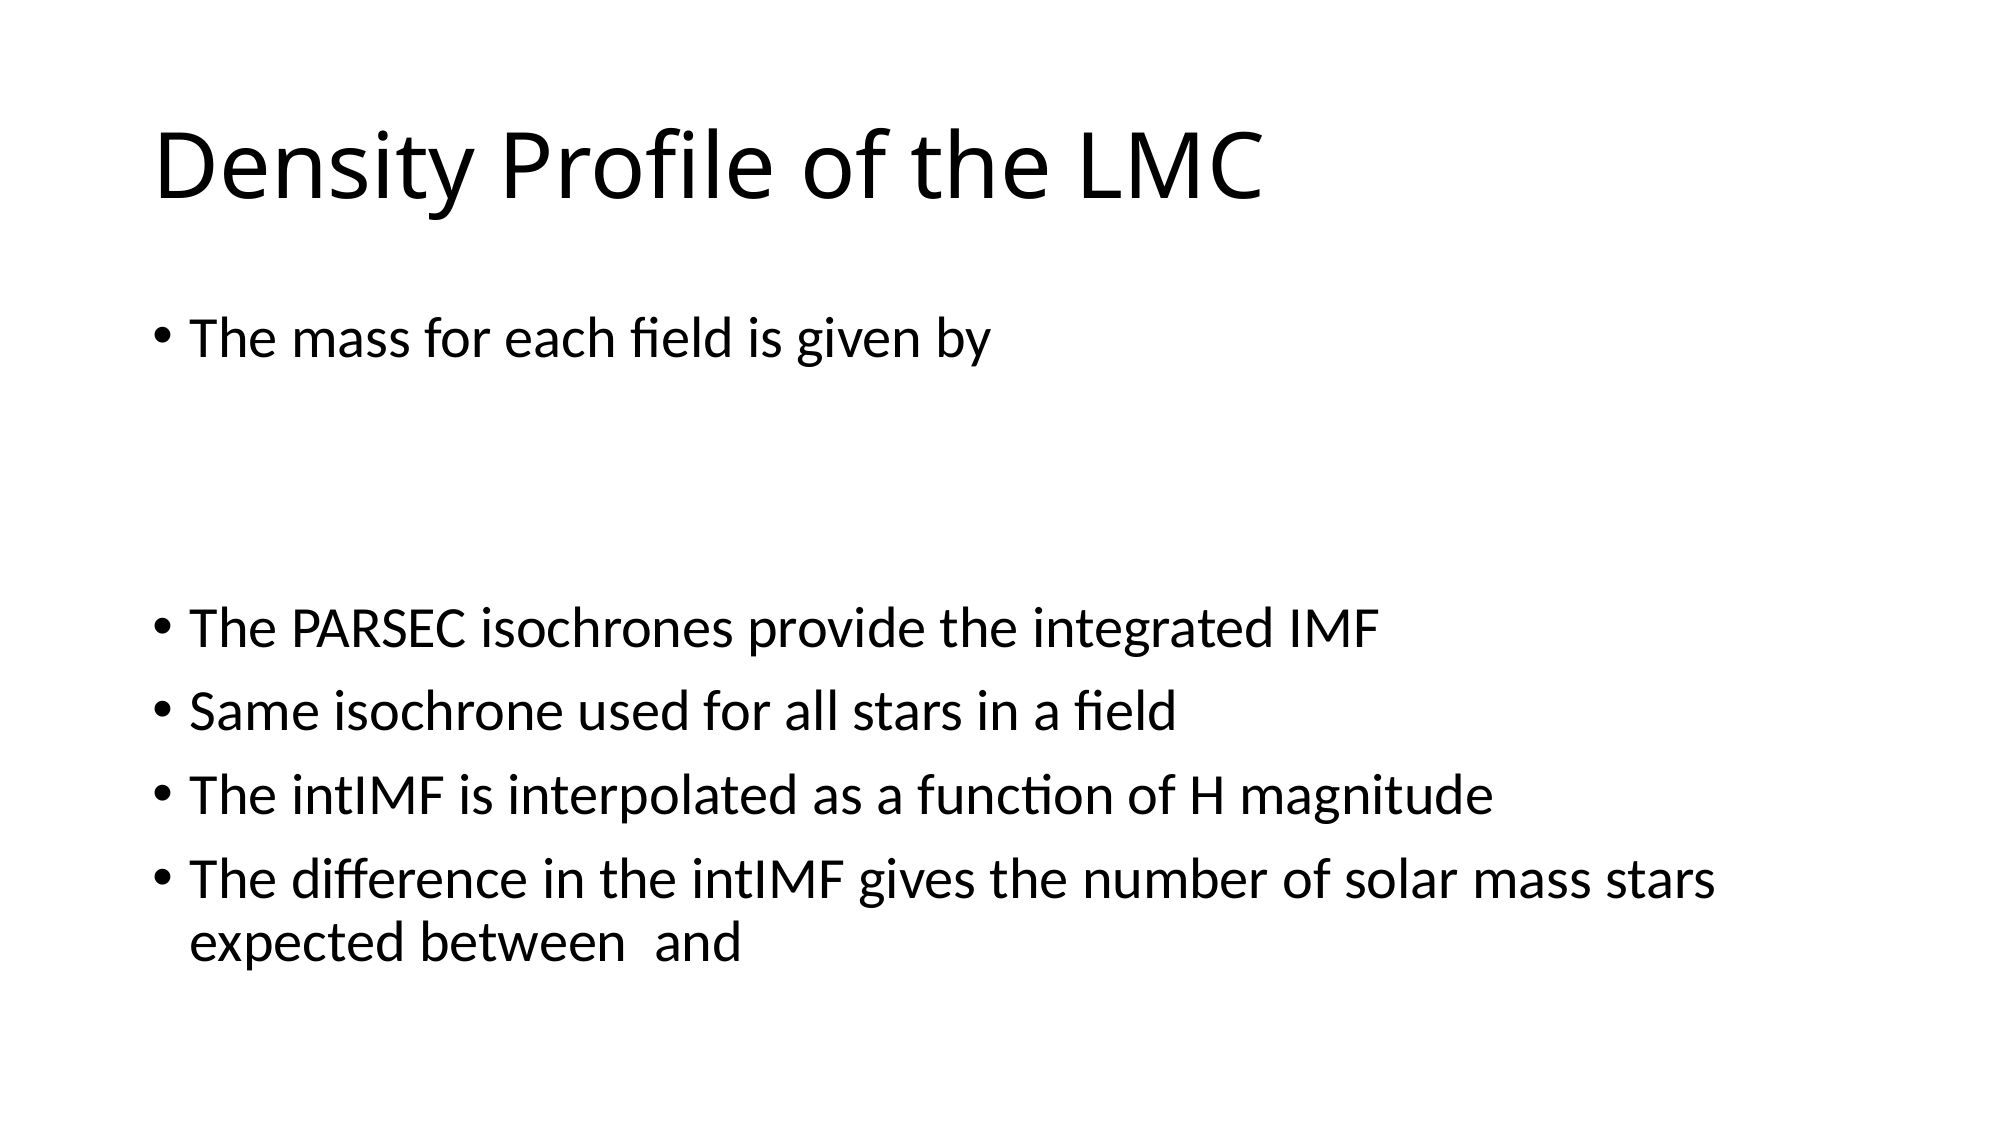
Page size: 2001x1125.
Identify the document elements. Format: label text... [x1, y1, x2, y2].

title Density Profile of the LMC [137, 59, 1863, 278]
